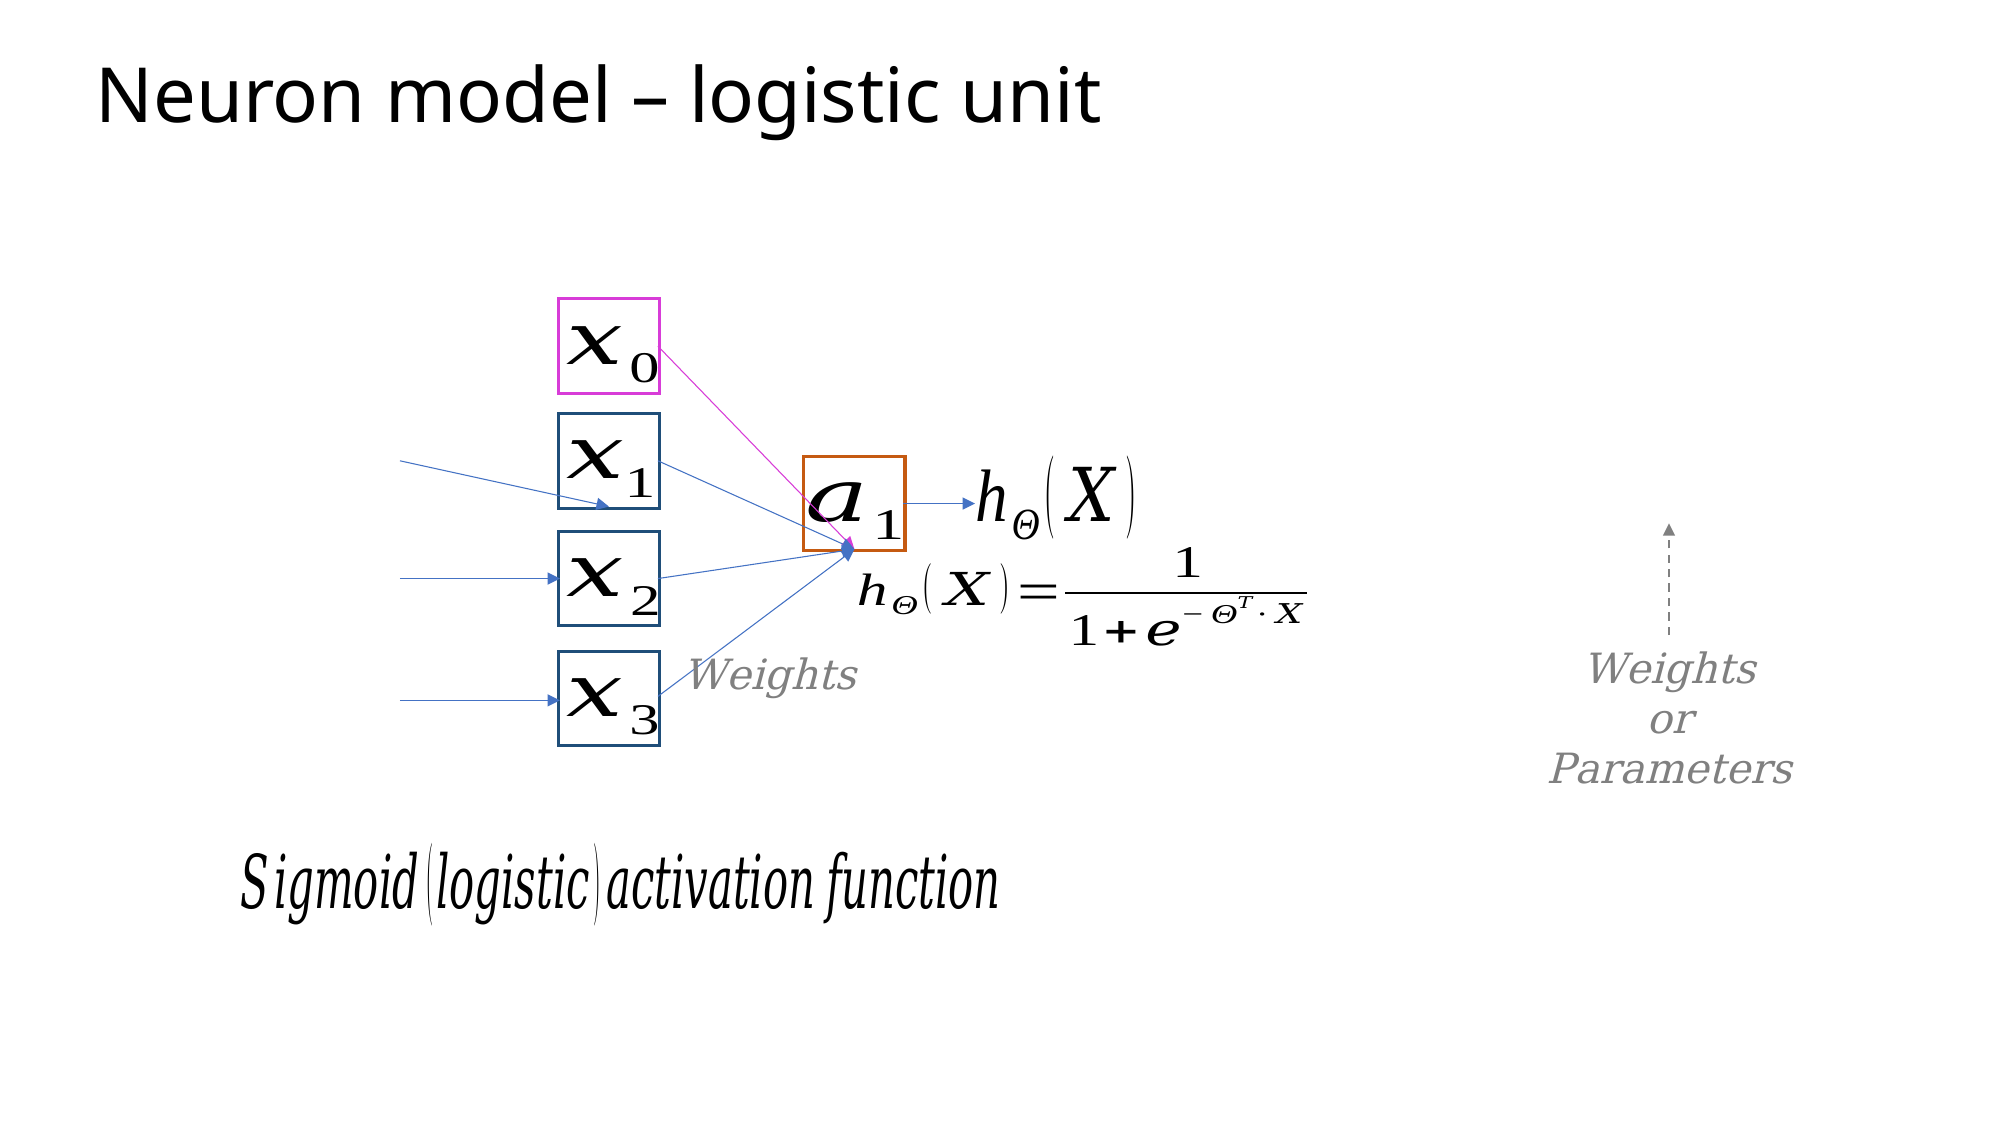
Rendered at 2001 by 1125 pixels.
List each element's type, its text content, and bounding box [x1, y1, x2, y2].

list [80, 185, 1930, 1065]
text_box Weights or Parameters [1538, 643, 1800, 790]
title Neuron model – logistic unit [80, 48, 1863, 147]
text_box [559, 300, 904, 745]
